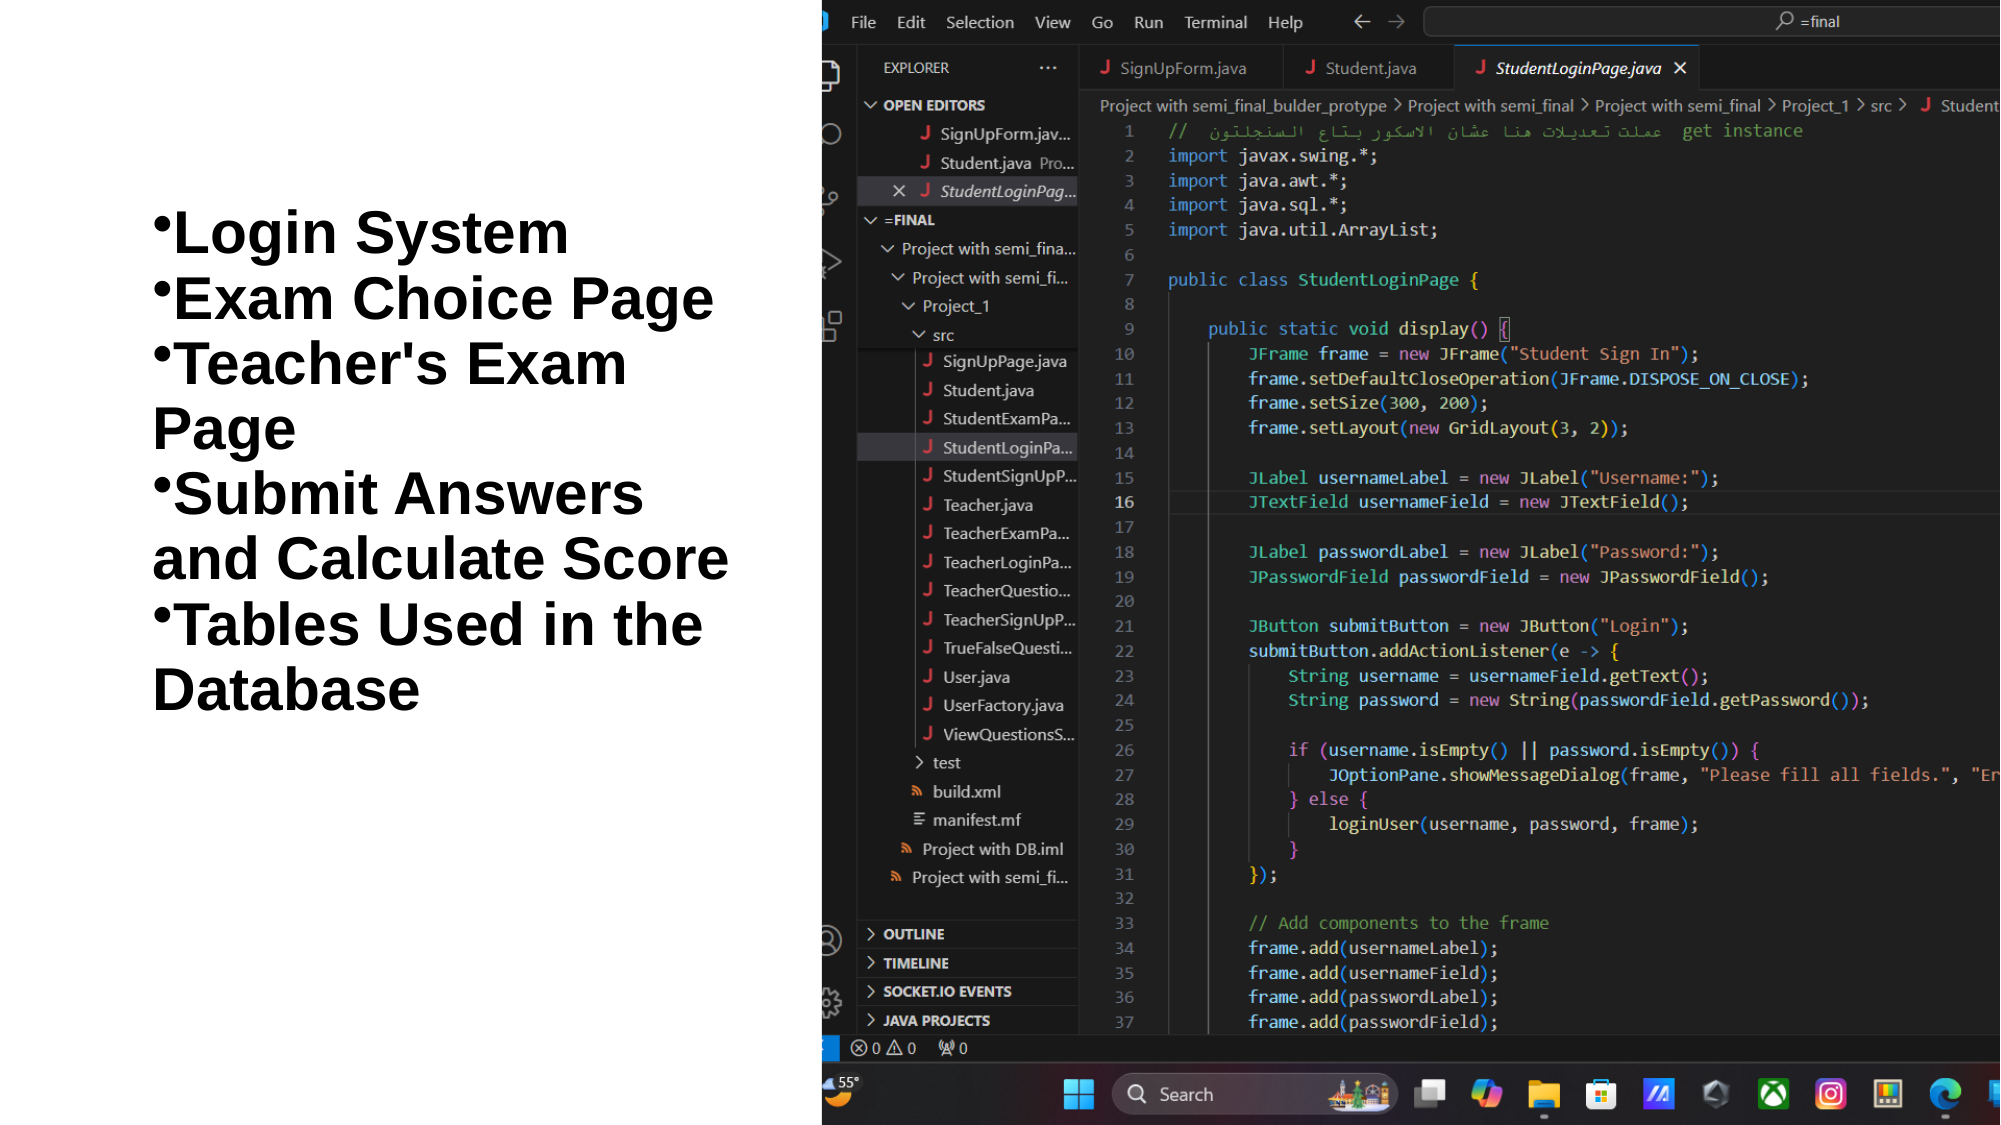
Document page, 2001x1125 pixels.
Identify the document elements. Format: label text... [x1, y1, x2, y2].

title Login System Exam Choice Page Teacher's Exam Page Submit Answers and Calculate Score Tables Used in the Database [137, 119, 759, 732]
picture [821, 0, 2000, 1125]
text_box [0, 0, 821, 1125]
